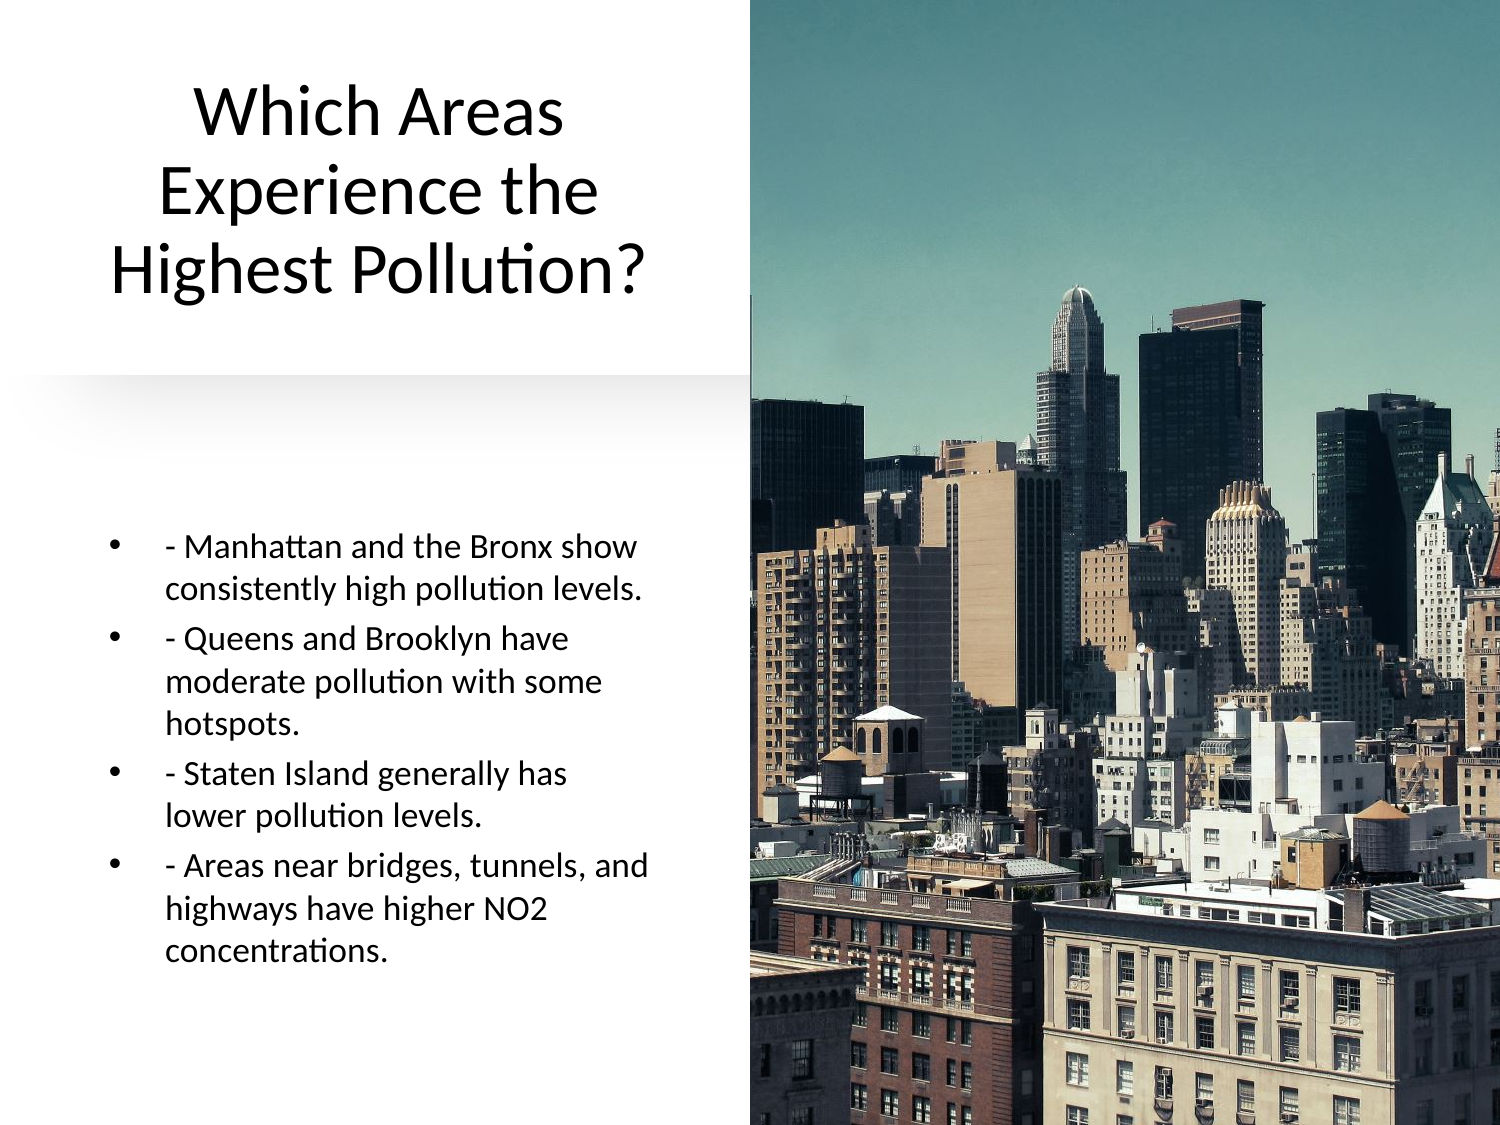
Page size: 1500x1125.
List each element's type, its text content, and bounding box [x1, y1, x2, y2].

list - Manhattan and the Bronx show consistently high pollution levels. - Queens and Brooklyn have moderate pollution with some hotspots. - Staten Island generally has lower pollution levels. - Areas near bridges, tunnels, and highways have higher NO2 concentrations. [93, 450, 666, 1043]
picture [749, 0, 1500, 1125]
text_box [0, 0, 747, 377]
title Which Areas Experience the Highest Pollution? [93, 57, 666, 324]
text_box [0, 377, 744, 1125]
